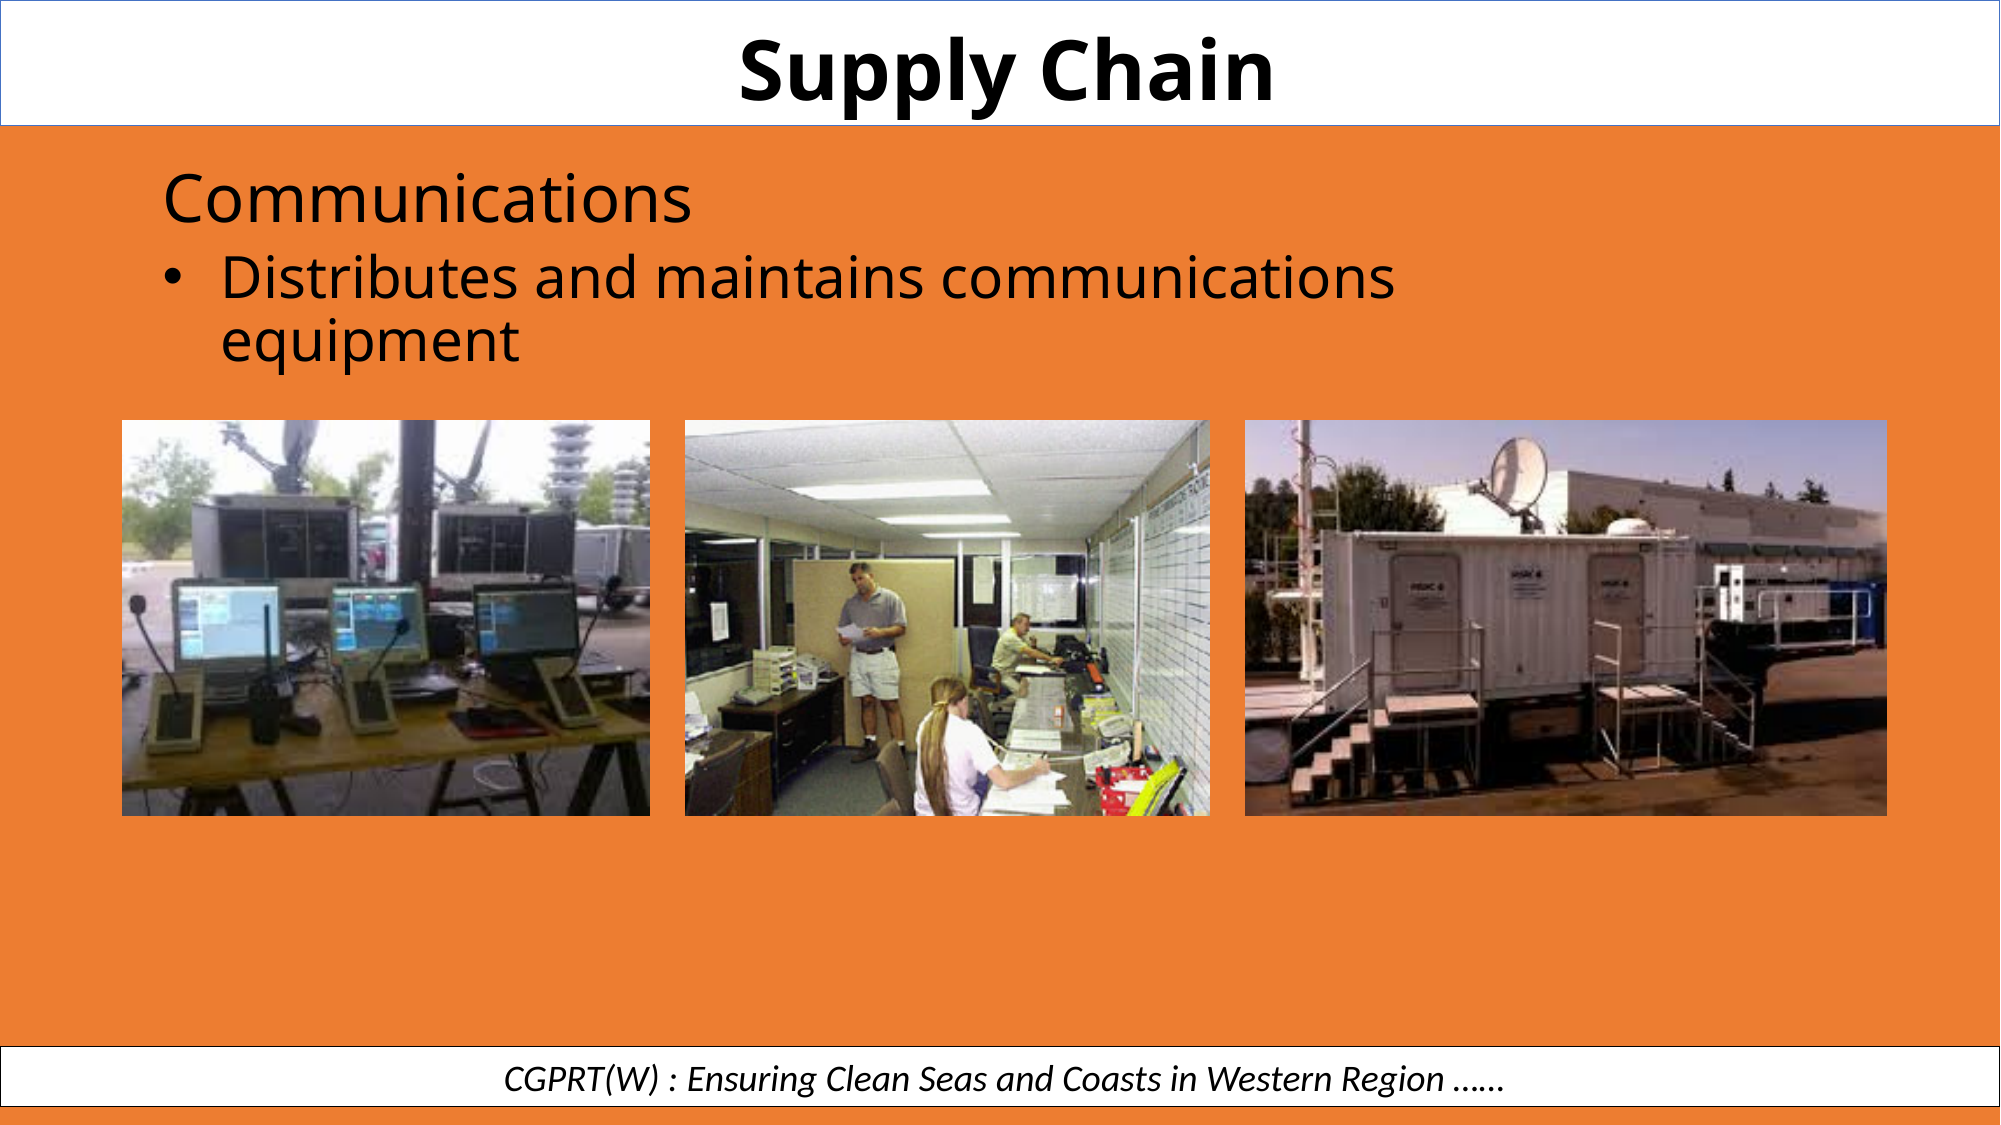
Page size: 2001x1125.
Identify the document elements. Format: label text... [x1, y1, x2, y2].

picture [685, 420, 1210, 816]
picture [1245, 420, 1887, 816]
picture [122, 420, 650, 816]
text_box Communications Distributes and maintains communications equipment [147, 158, 1706, 944]
text_box Supply Chain [74, 21, 1941, 114]
text_box [0, 0, 2000, 126]
text_box CGPRT(W) : Ensuring Clean Seas and Coasts in Western Region …… [0, 1046, 2000, 1107]
